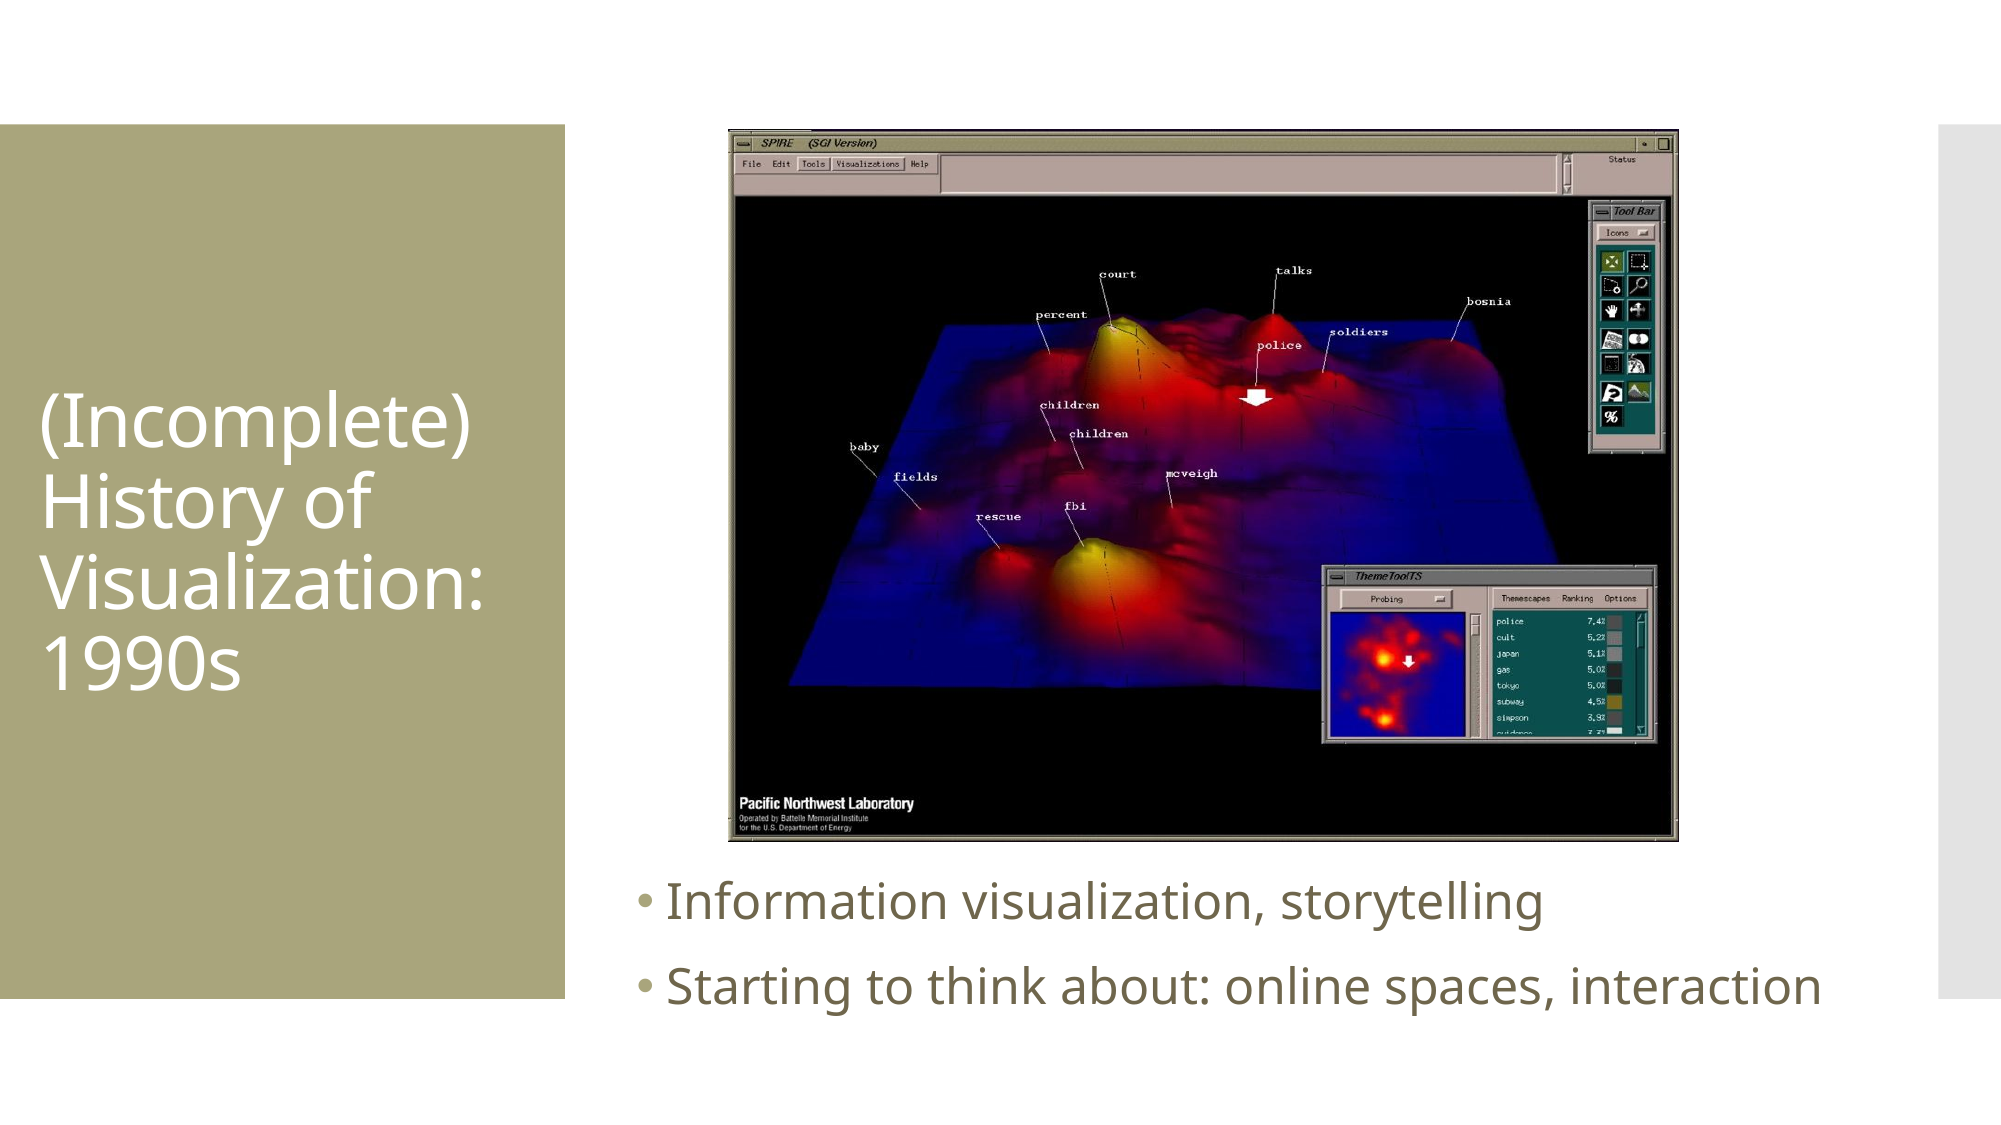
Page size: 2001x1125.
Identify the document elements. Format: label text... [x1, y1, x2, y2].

picture [728, 129, 1679, 843]
text_box (Incomplete) History of Visualization: 1990s [24, 398, 532, 691]
list Information visualization, storytelling Starting to think about: online spaces, interaction [621, 862, 1897, 988]
